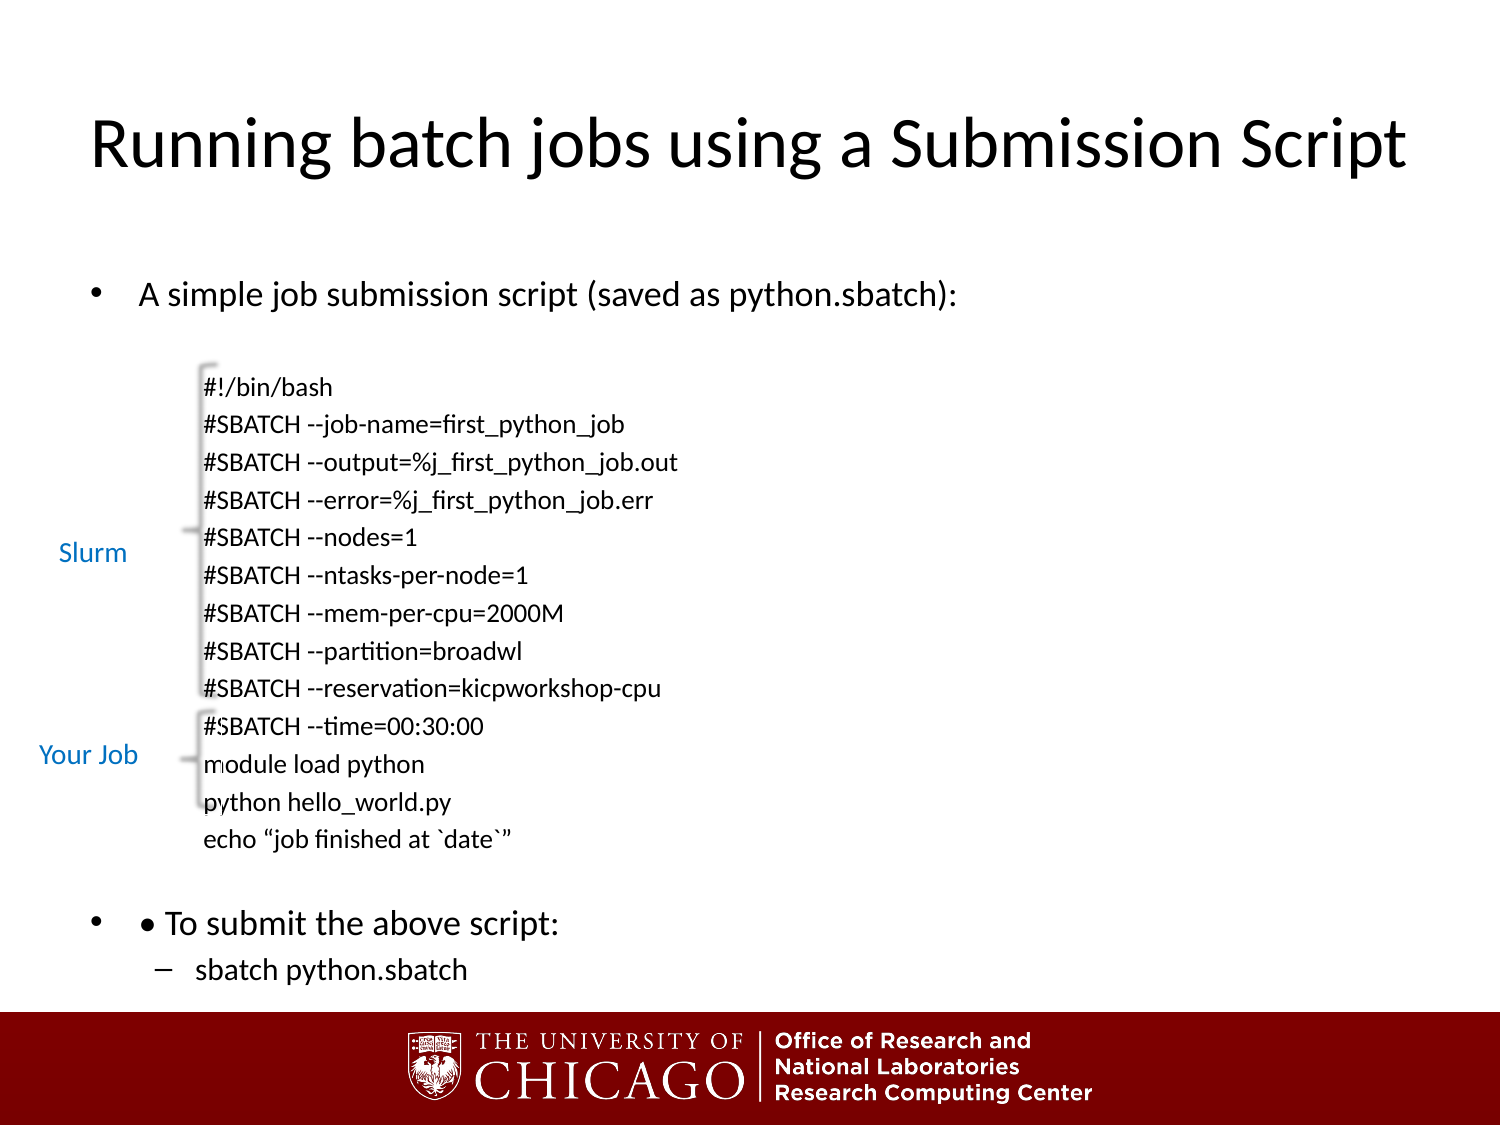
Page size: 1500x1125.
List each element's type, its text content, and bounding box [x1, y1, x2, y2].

title Running batch jobs using a Submission Script [75, 45, 1425, 233]
text_box Your Job [24, 727, 154, 778]
text_box Slurm [43, 526, 143, 577]
picture [173, 356, 224, 816]
picture [0, 1012, 1500, 1125]
list A simple job submission script (saved as python.sbatch): #!/bin/bash #SBATCH --job-name=first_python_job #SBATCH --output=%j_first_python_job.out #SBATCH --error=%j_first_python_job.err #SBATCH --nodes=1 #SBATCH --ntasks-per-node=1 #SBATCH --mem-per-cpu=2000M #SBATCH --partition=broadwl #SBATCH --reservation=kicpworkshop-cpu #SBATCH --time=00:30:00 module load python python hello_world.py echo “job finished at `date`” • To submit the above script: sbatch python.sbatch [75, 262, 1425, 1005]
